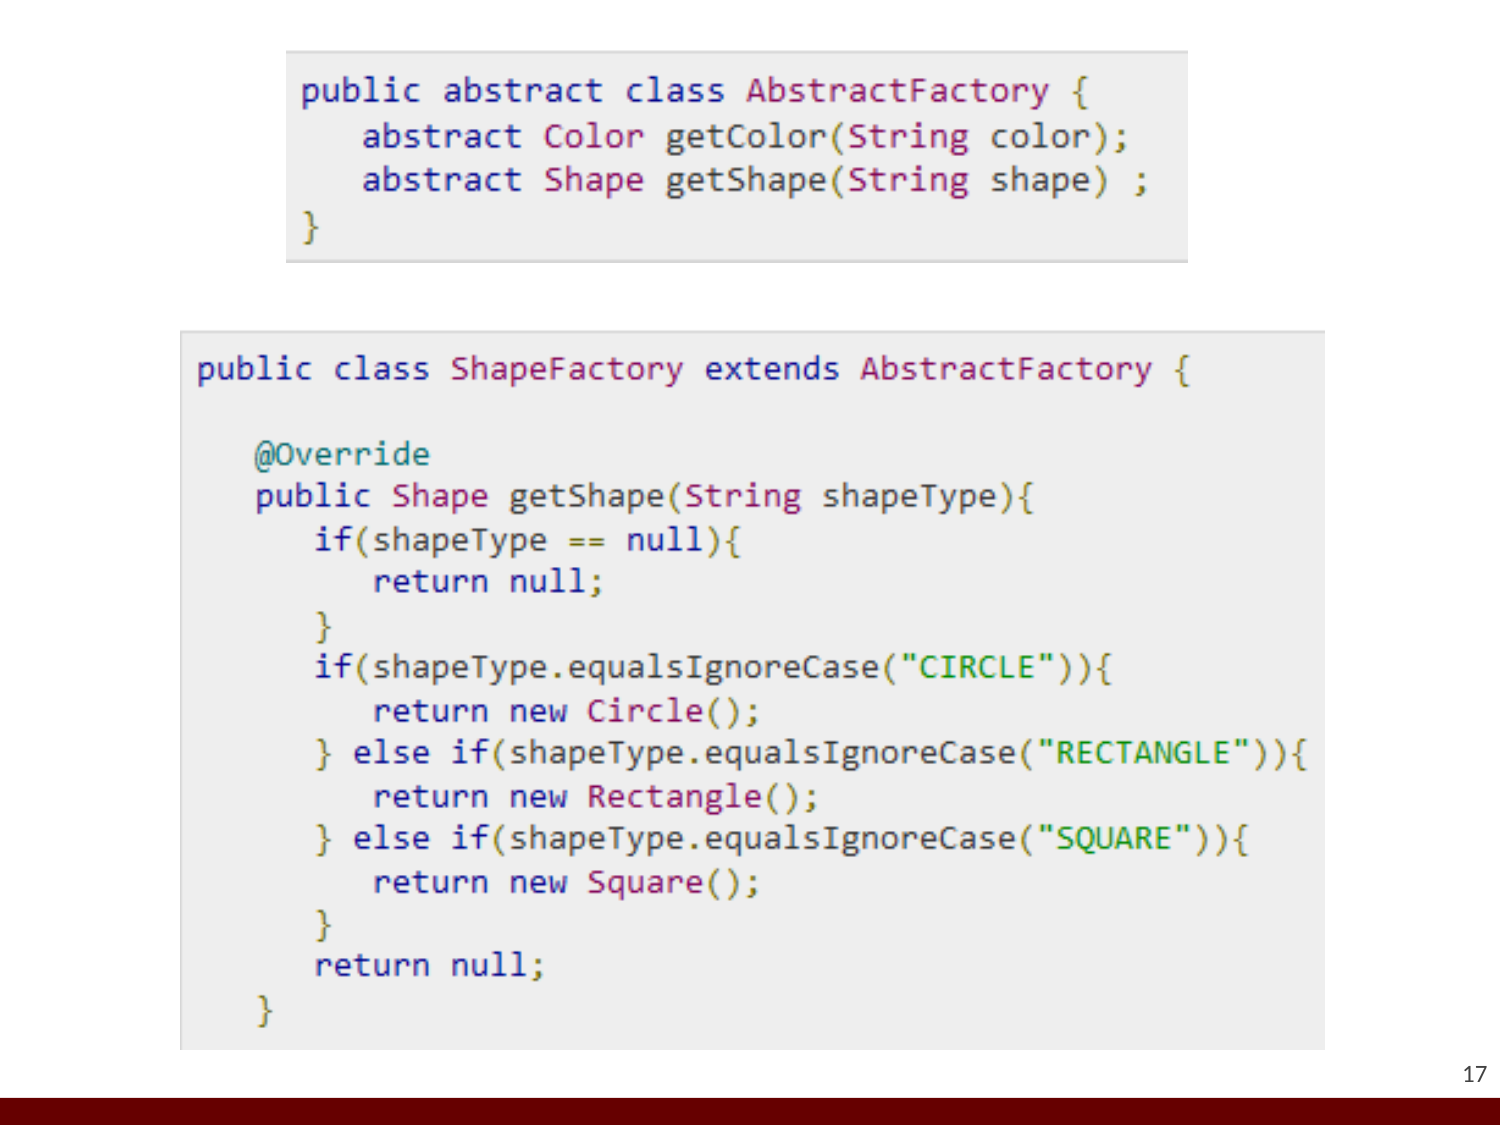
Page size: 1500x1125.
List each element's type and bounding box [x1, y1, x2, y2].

picture [286, 49, 1188, 263]
picture [179, 324, 1326, 1051]
